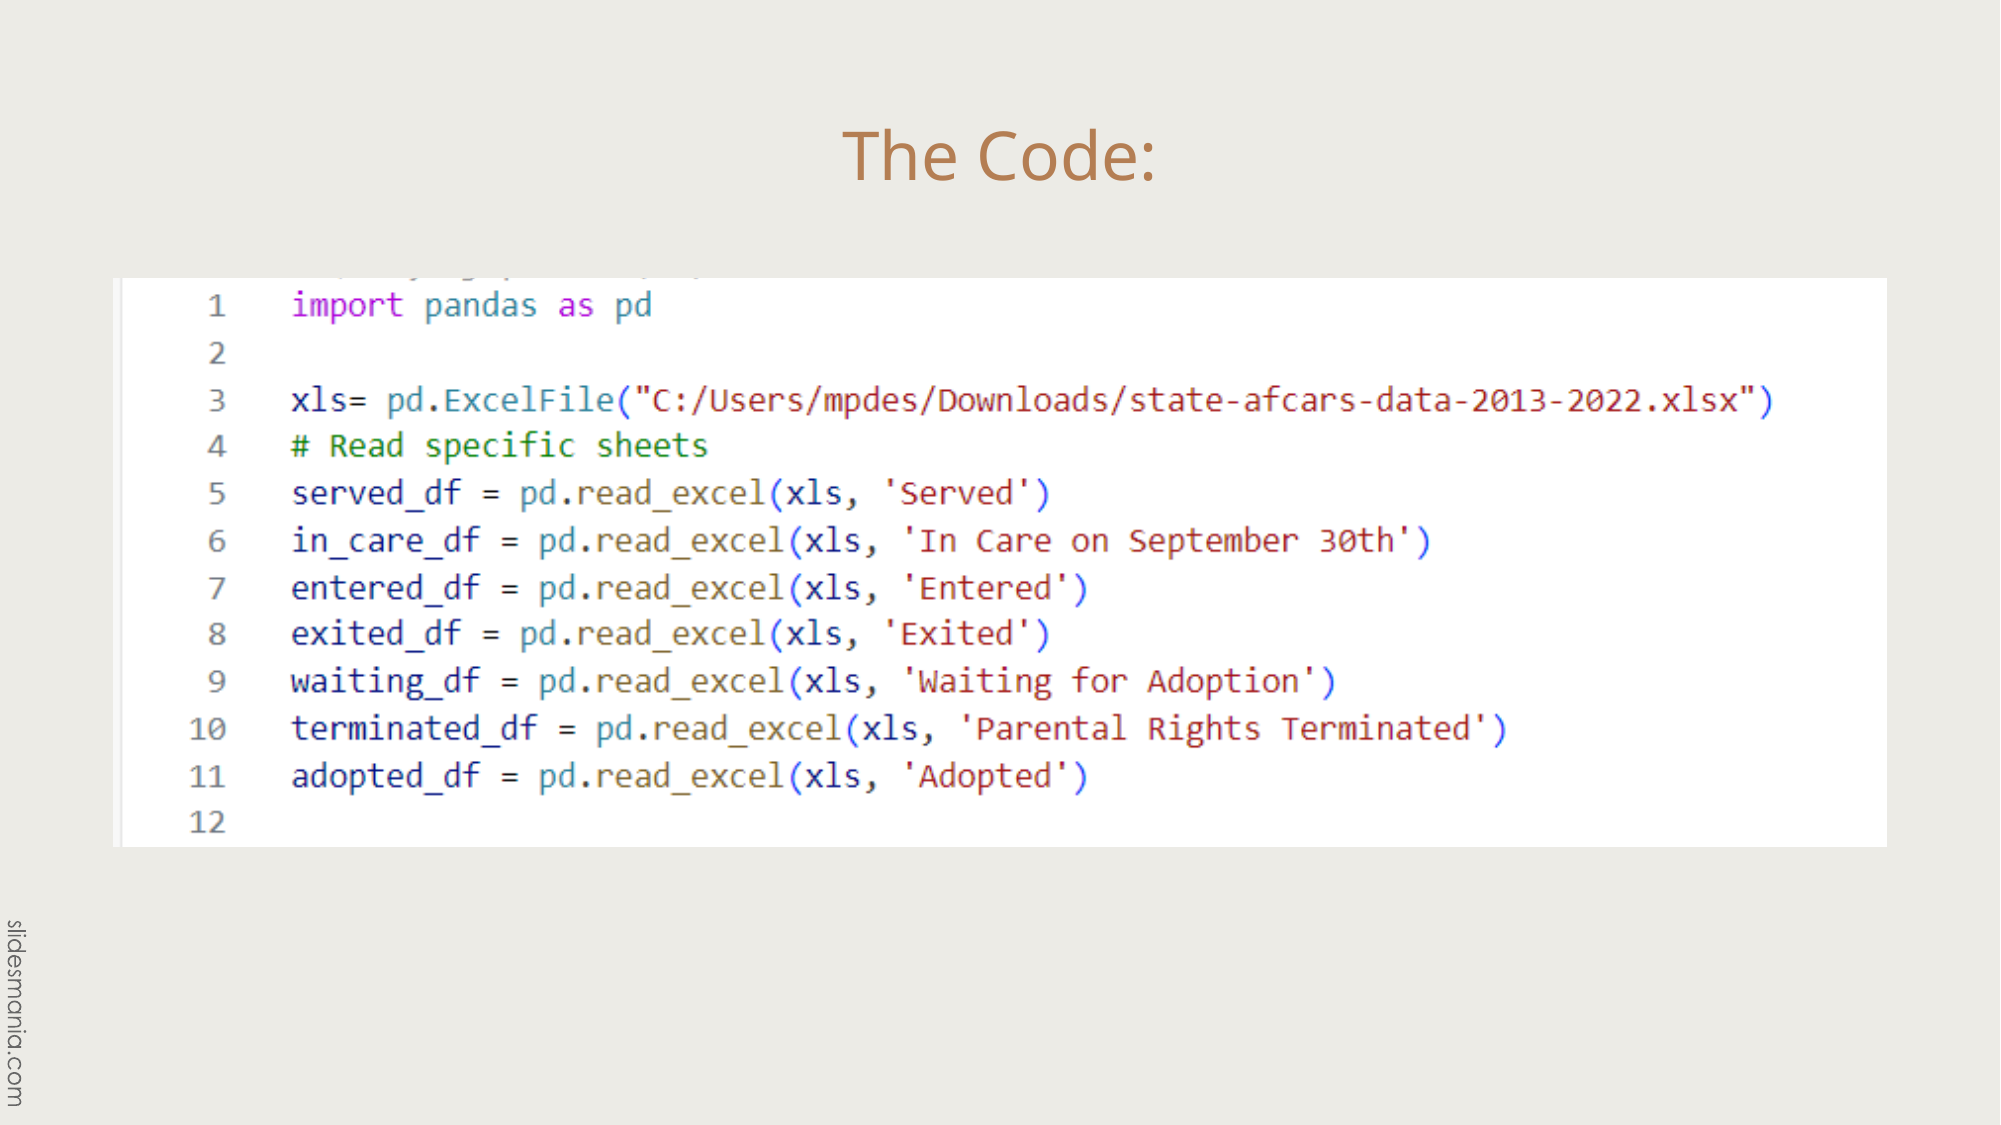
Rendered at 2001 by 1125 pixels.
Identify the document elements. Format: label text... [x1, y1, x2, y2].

picture [112, 278, 1888, 847]
title The Code: [206, 92, 1794, 215]
